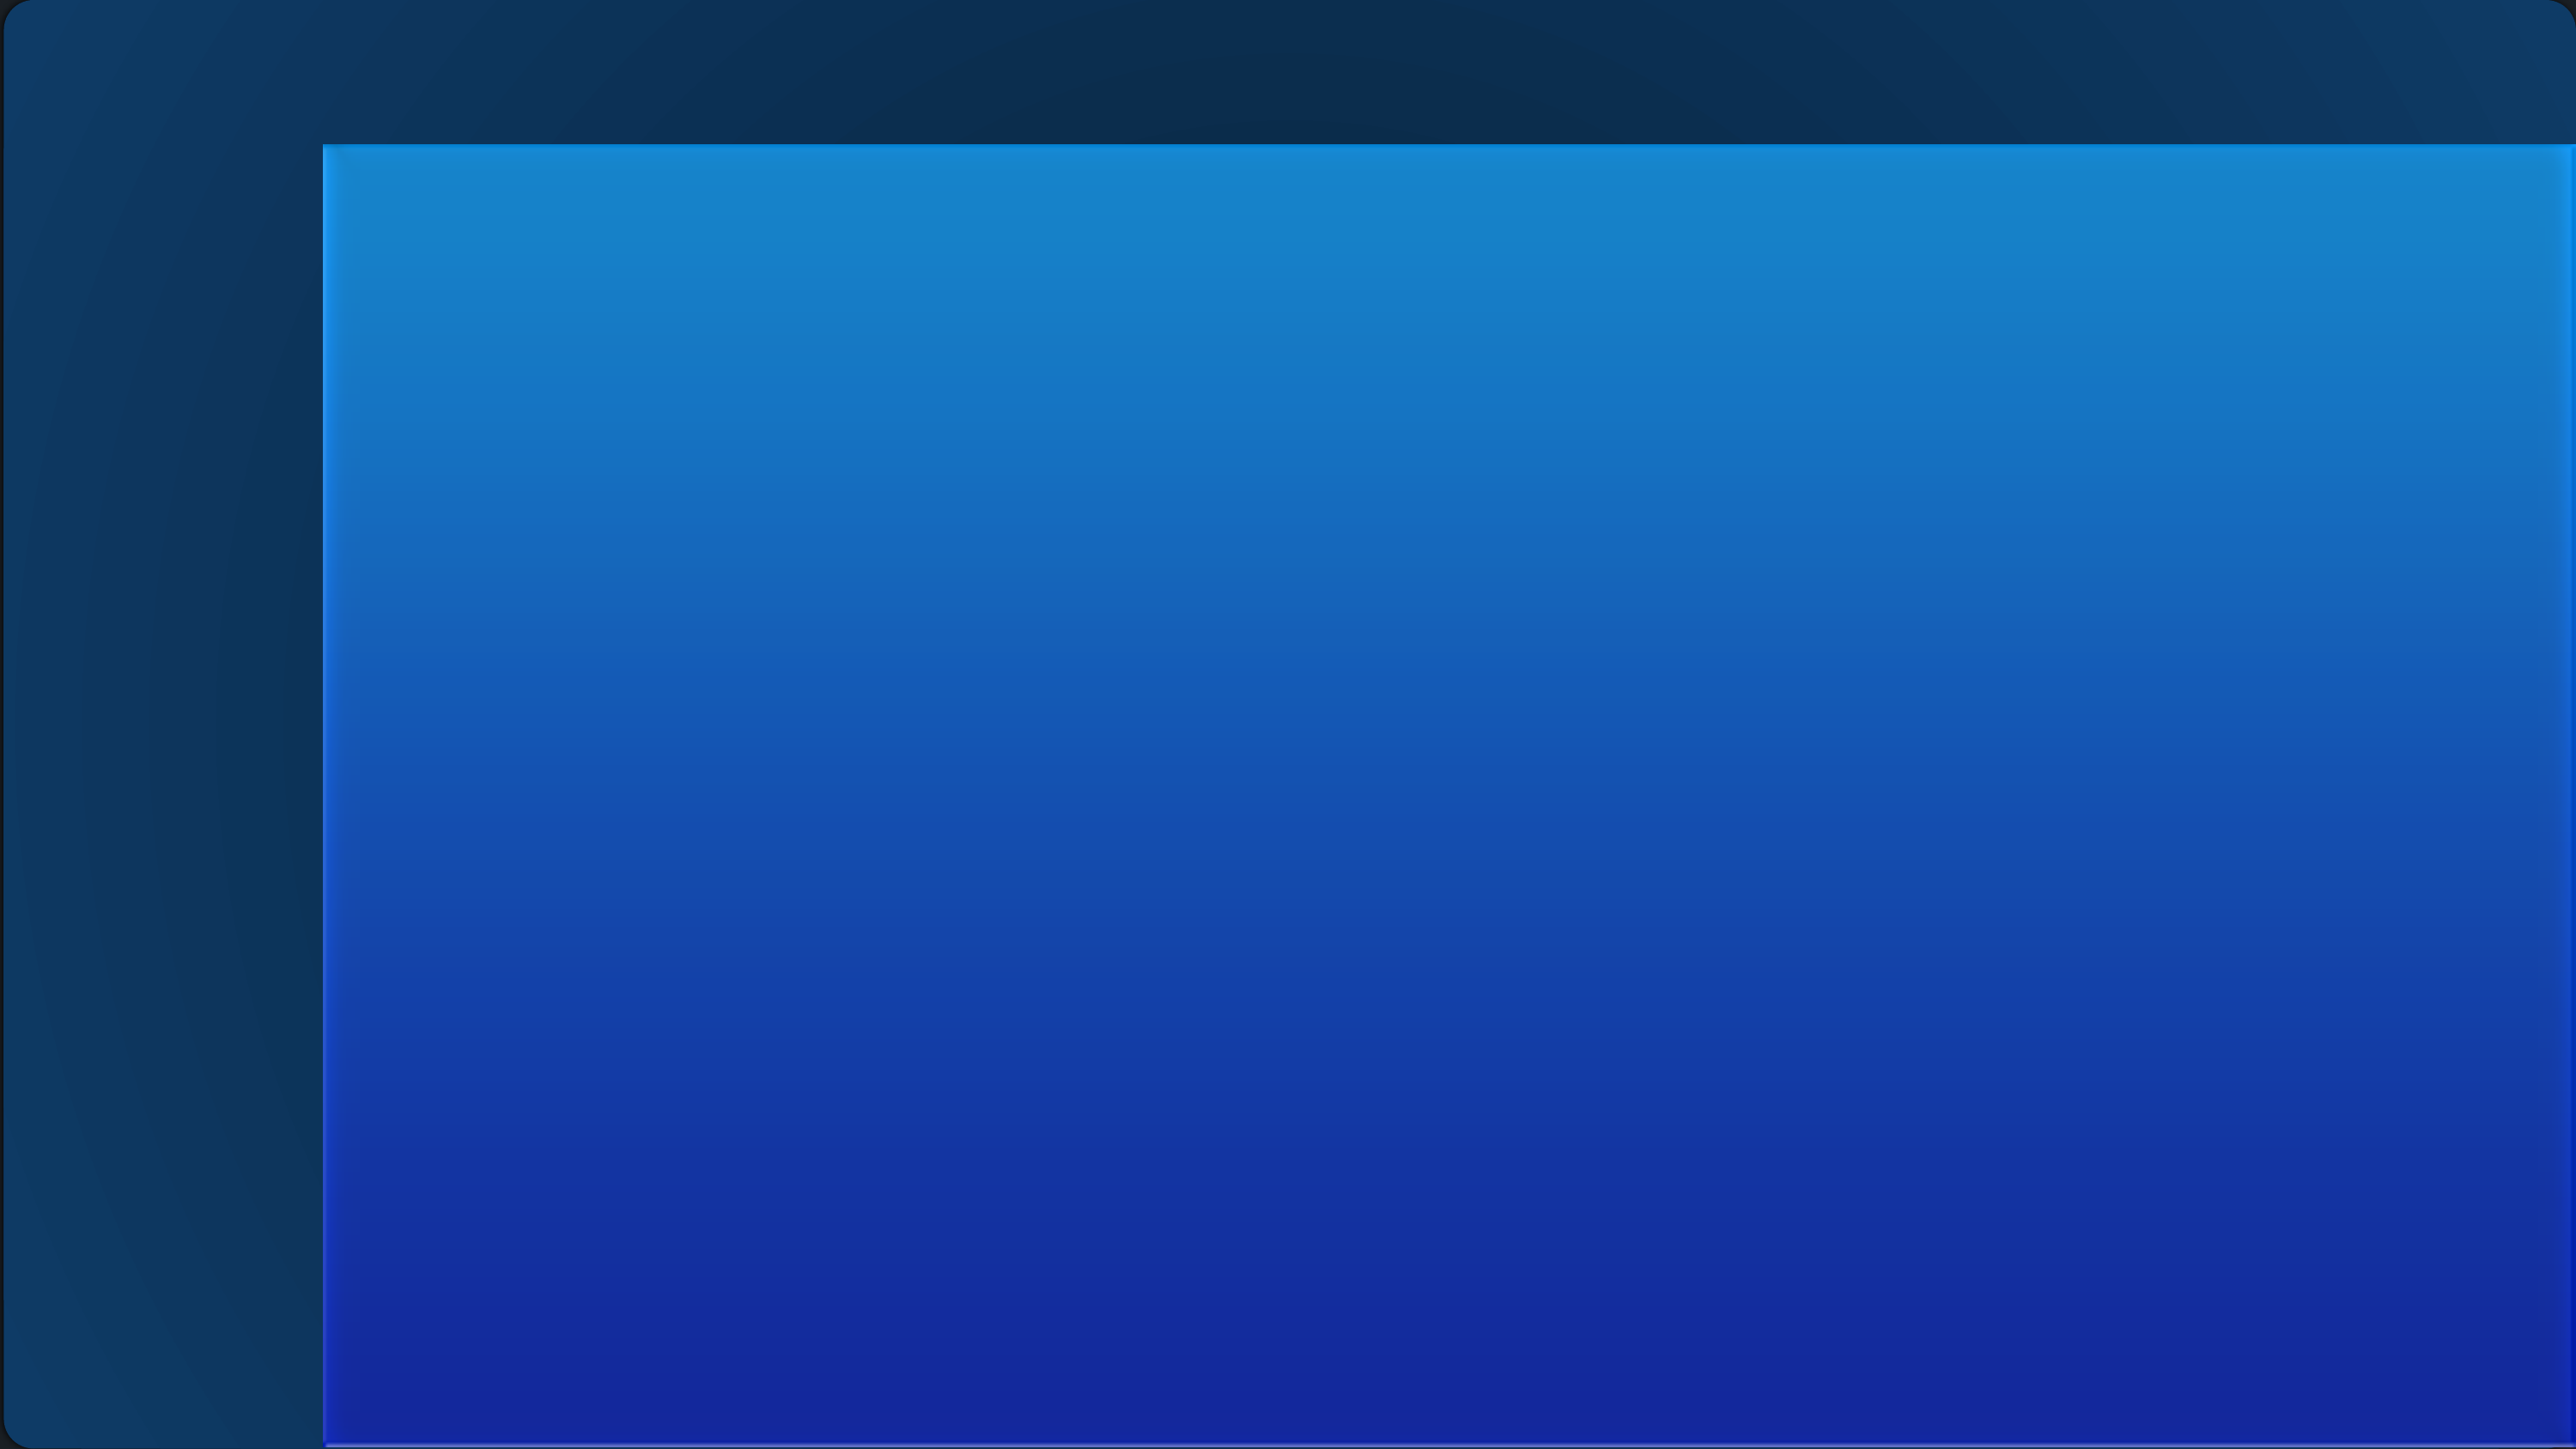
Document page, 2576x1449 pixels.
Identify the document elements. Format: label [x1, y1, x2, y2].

text_box [3, 0, 2576, 1449]
picture [323, 144, 2576, 1447]
